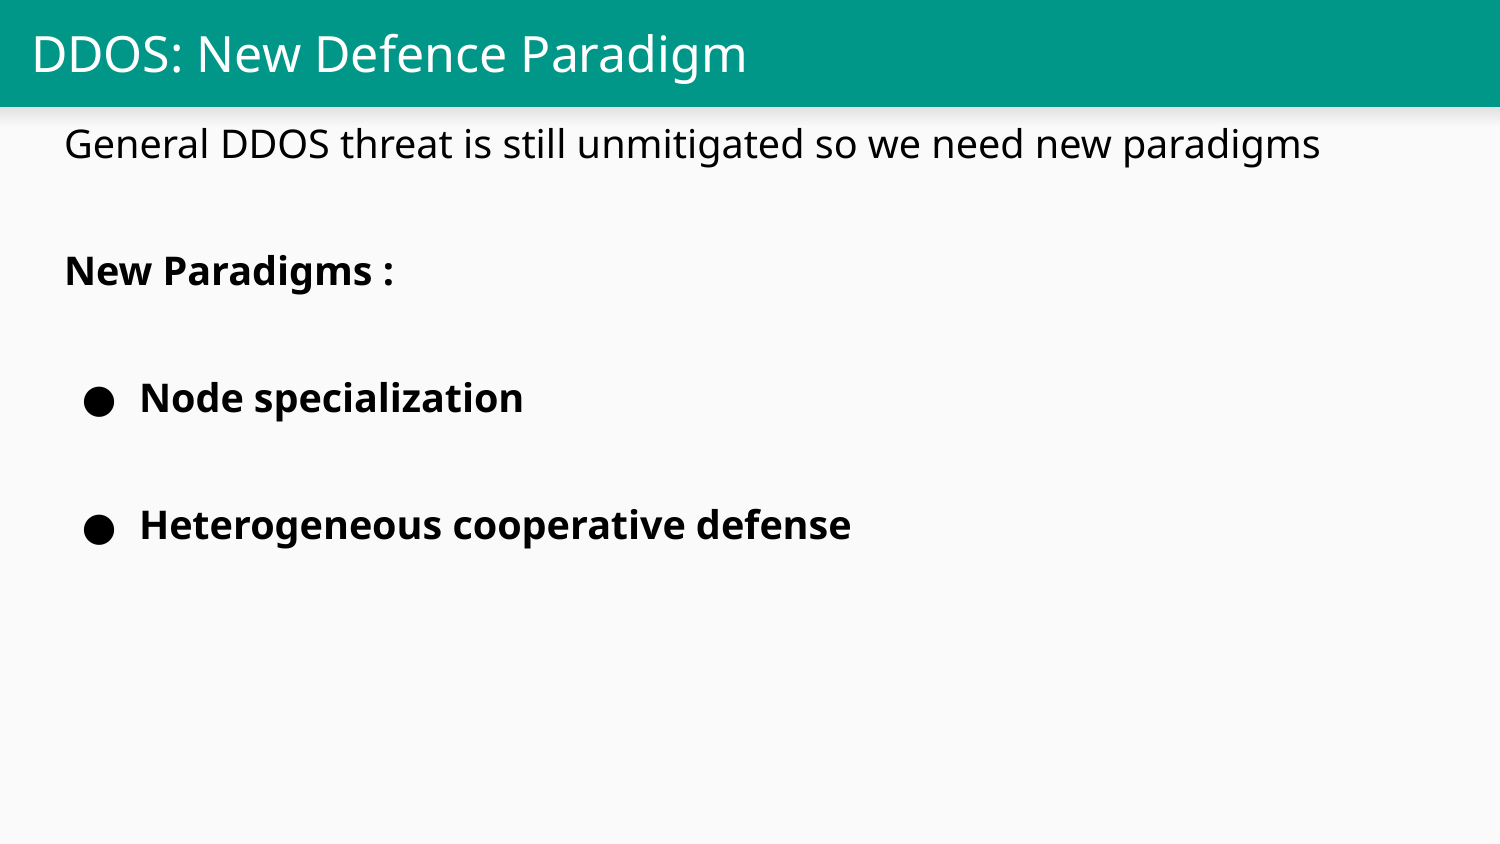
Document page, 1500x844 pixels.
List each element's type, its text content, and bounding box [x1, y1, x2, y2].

text_box General DDOS threat is still unmitigated so we need new paradigms New Paradigms : Node specialization Heterogeneous cooperative defense [49, 109, 1448, 844]
title DDOS: New Defence Paradigm [16, 2, 1464, 102]
